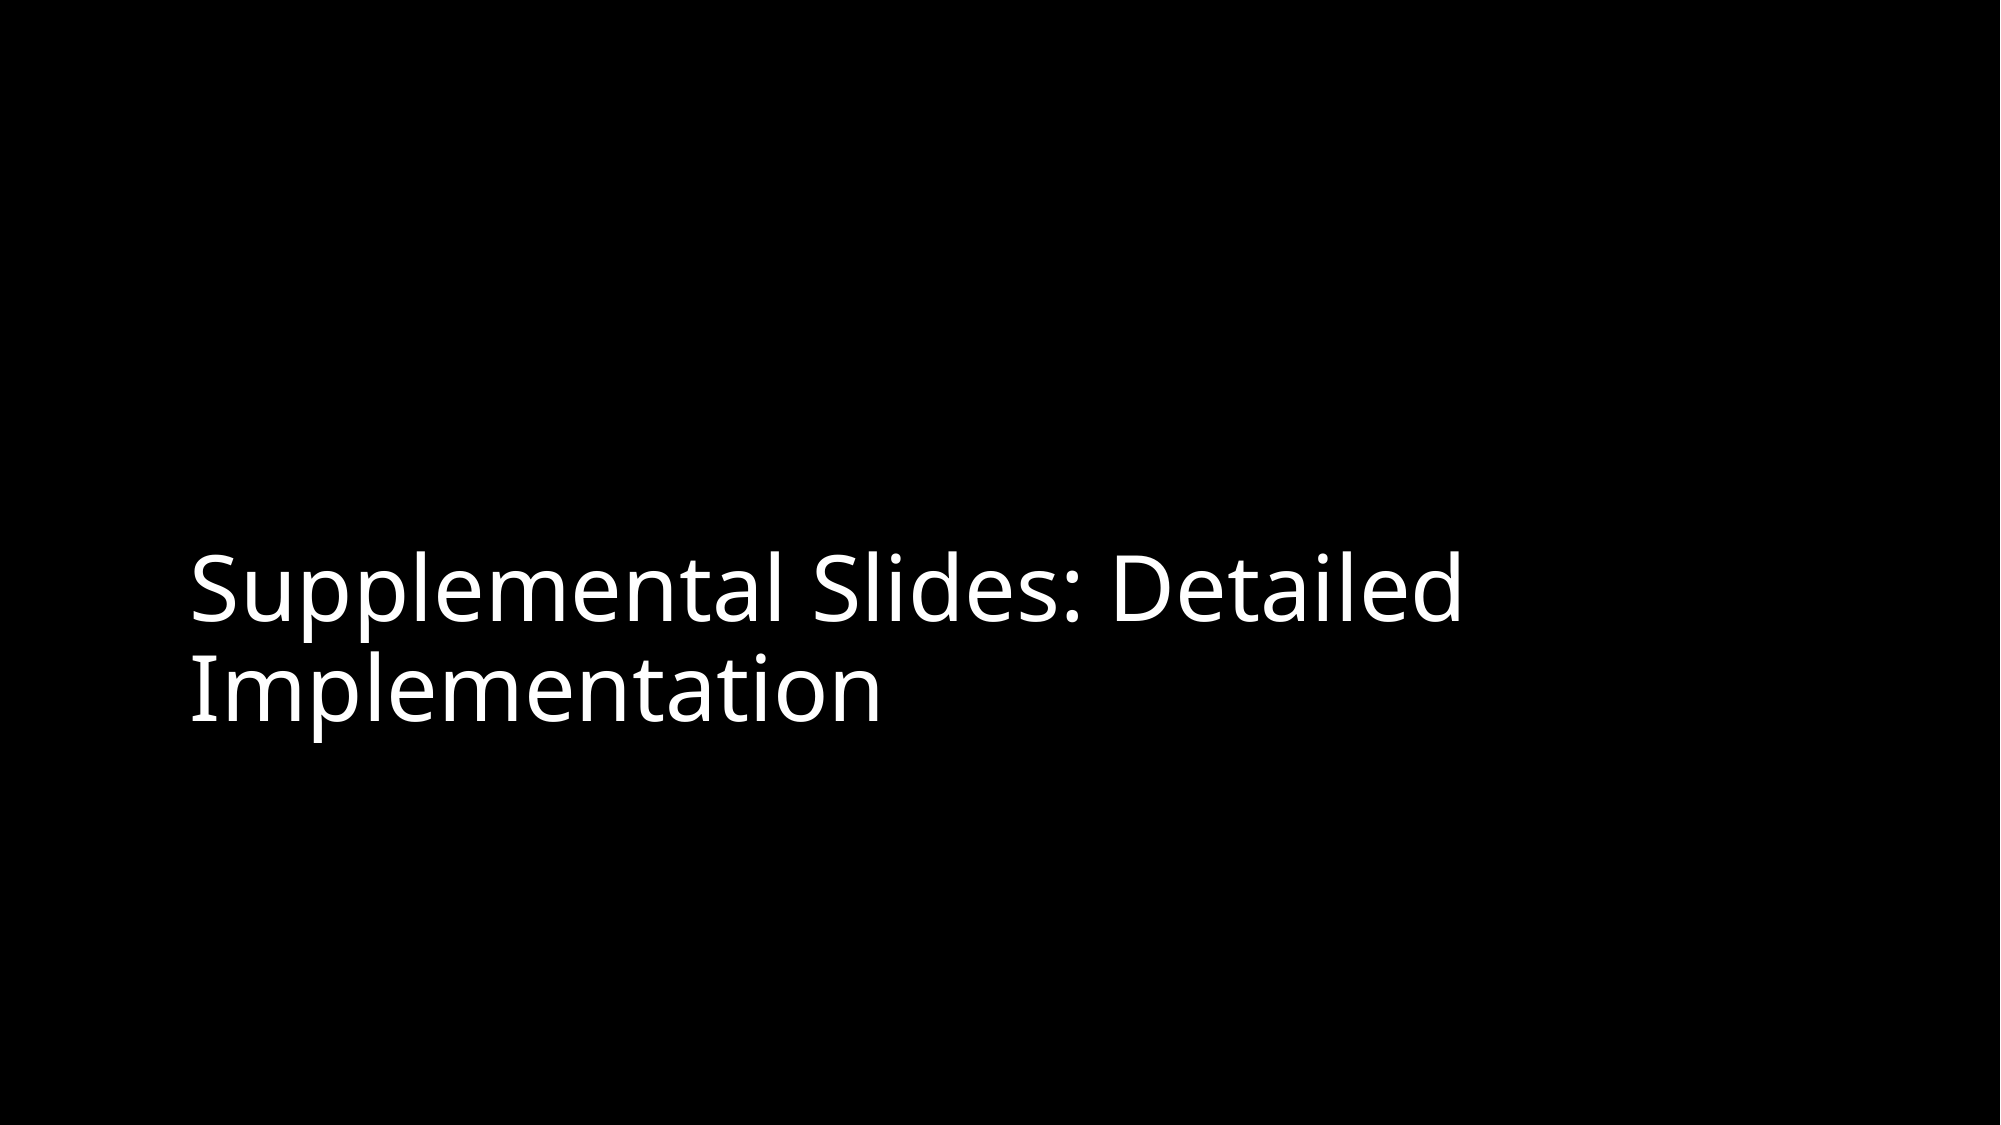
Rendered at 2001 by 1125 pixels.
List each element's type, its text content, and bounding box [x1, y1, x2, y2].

title Supplemental Slides: Detailed Implementation [175, 280, 1901, 749]
